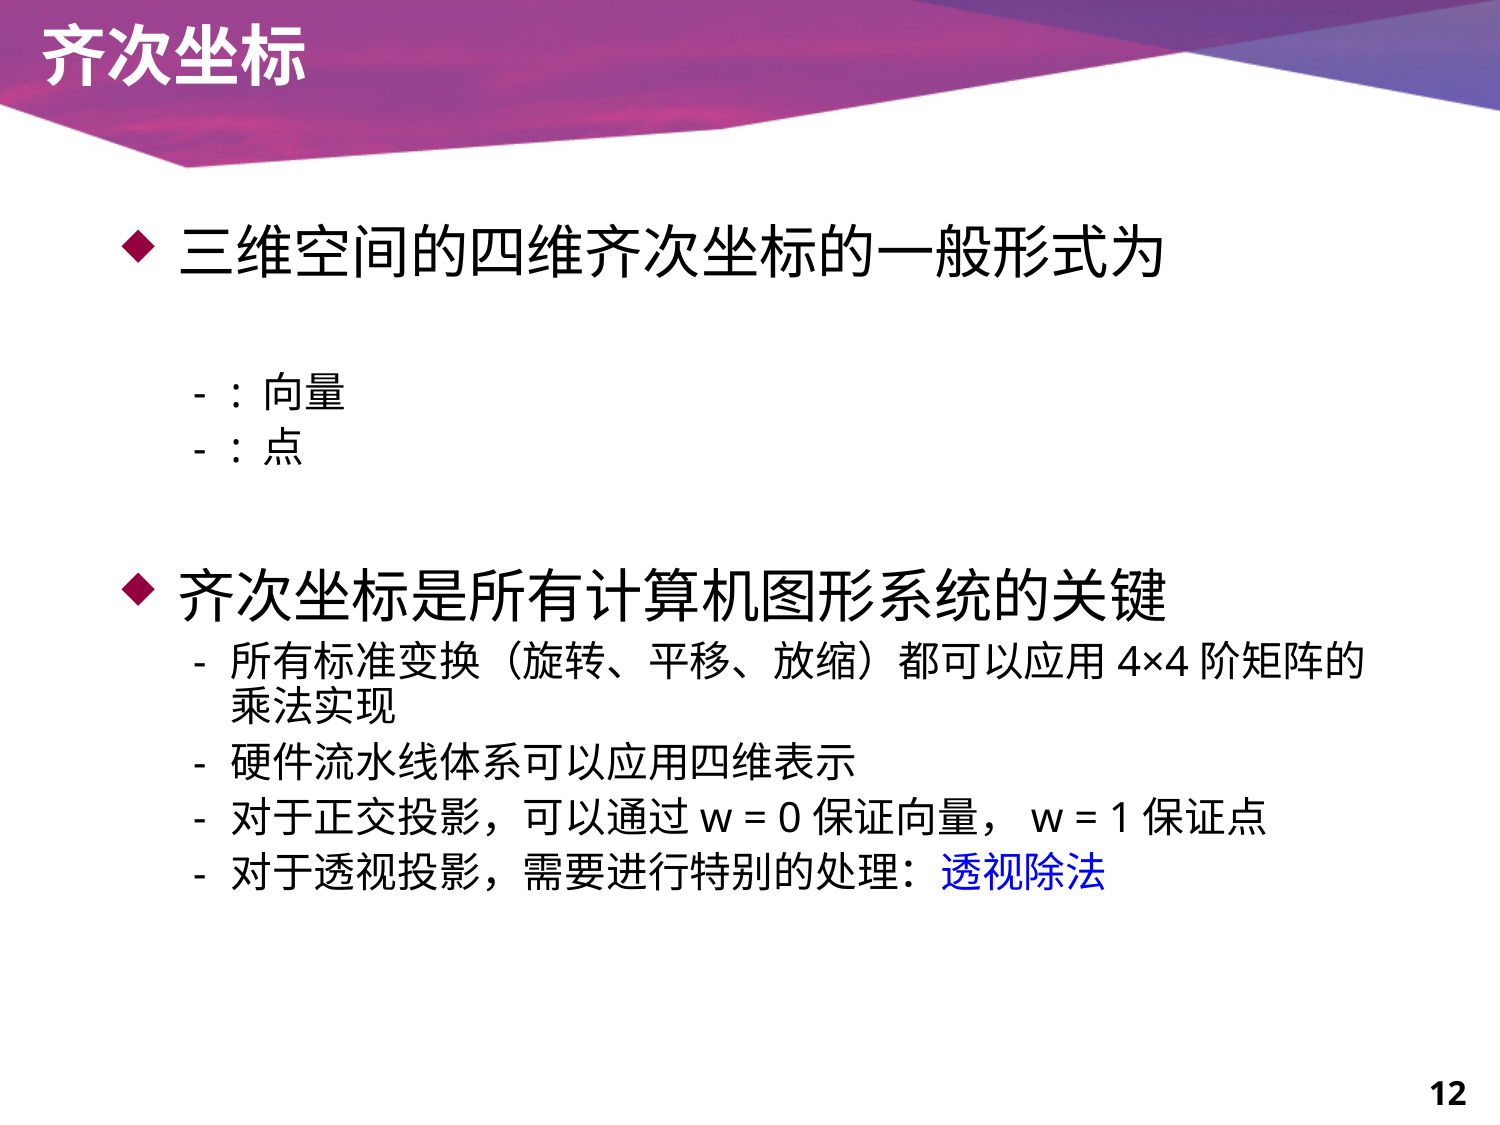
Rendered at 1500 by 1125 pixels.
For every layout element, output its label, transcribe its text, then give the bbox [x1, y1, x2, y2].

title 齐次坐标 [25, 15, 1320, 104]
slide_number 12 [1384, 1065, 1500, 1125]
picture [0, 0, 1500, 1125]
